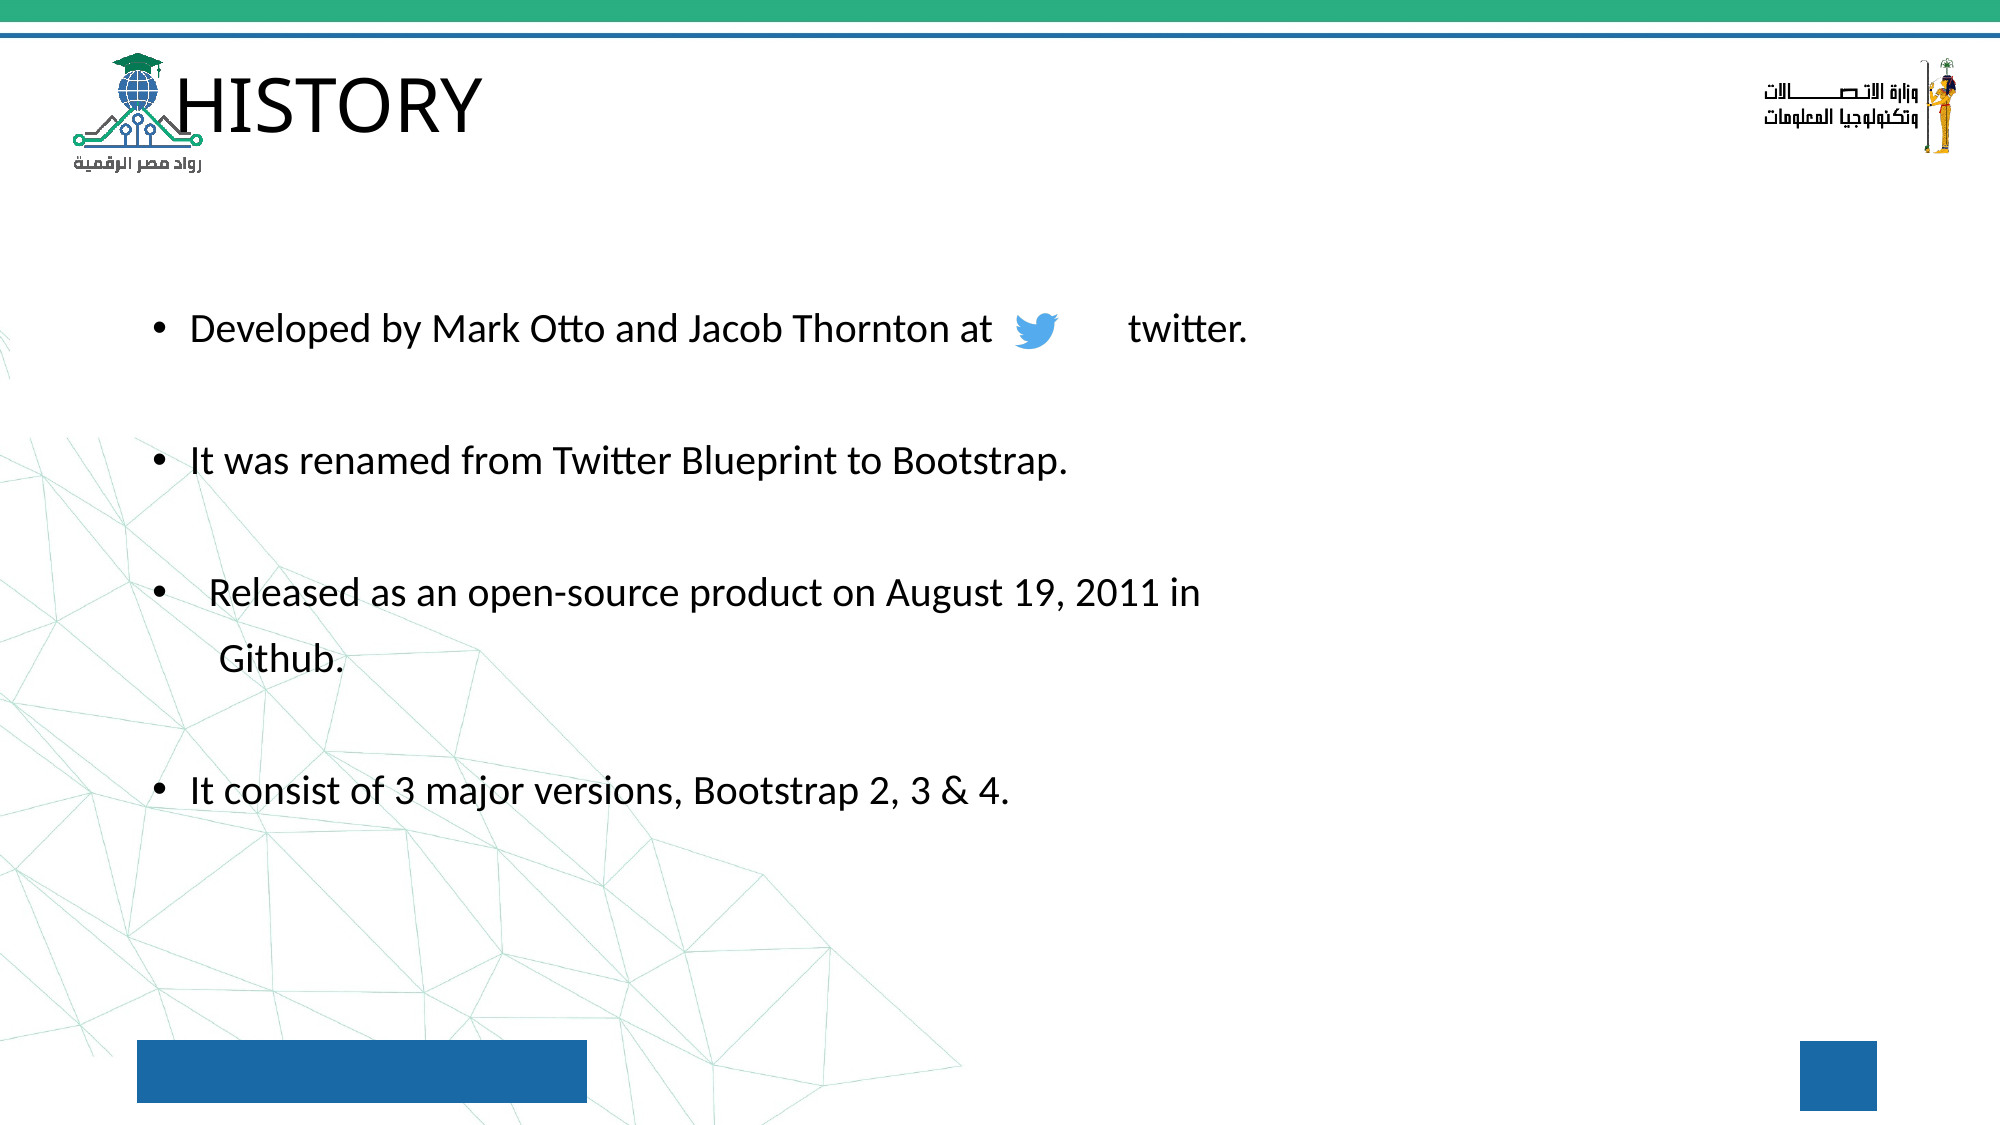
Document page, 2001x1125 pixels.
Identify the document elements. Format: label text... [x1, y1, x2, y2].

title HISTORY [158, 22, 1980, 194]
picture [0, 0, 2000, 1125]
list Developed by Mark Otto and Jacob Thornton at twitter. It was renamed from Twitter Blueprint to Bootstrap. Released as an open-source product on August 19, 2011 in Github. It consist of 3 major versions, Bootstrap 2, 3 & 4. [137, 299, 1863, 1014]
